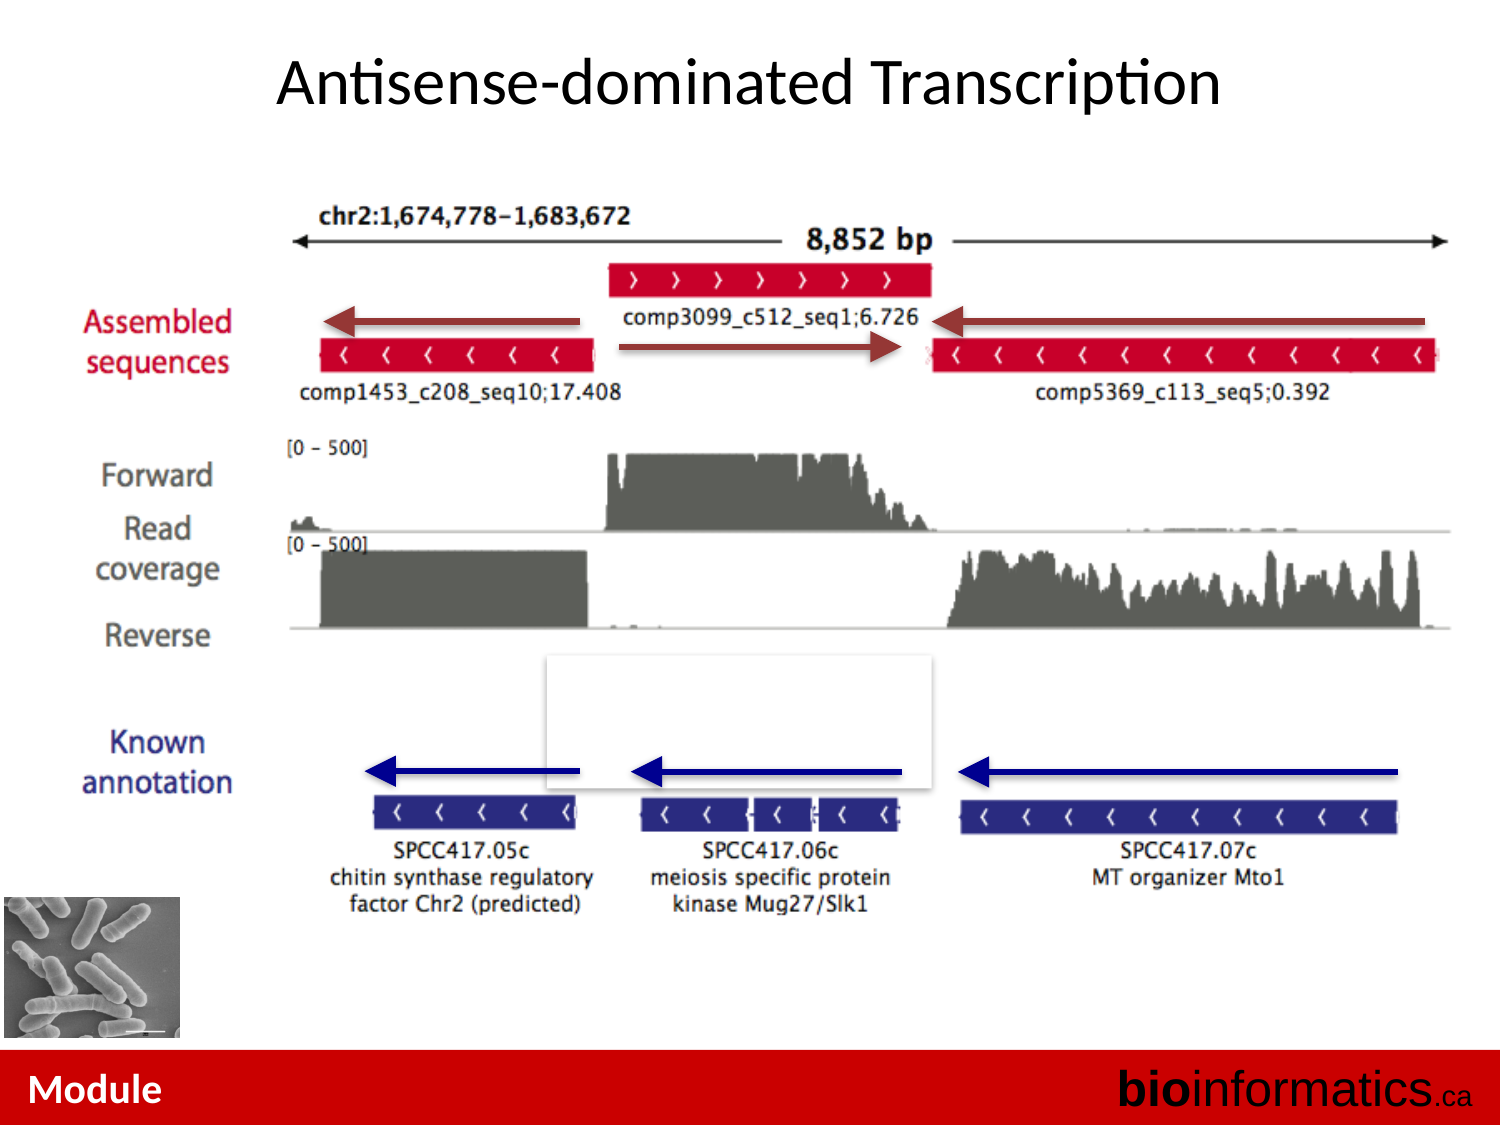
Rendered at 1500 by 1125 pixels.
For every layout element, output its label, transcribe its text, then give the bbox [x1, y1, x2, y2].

picture [0, 160, 1500, 1039]
title Antisense-dominated Transcription [75, 0, 1425, 159]
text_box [0, 1048, 1500, 1125]
